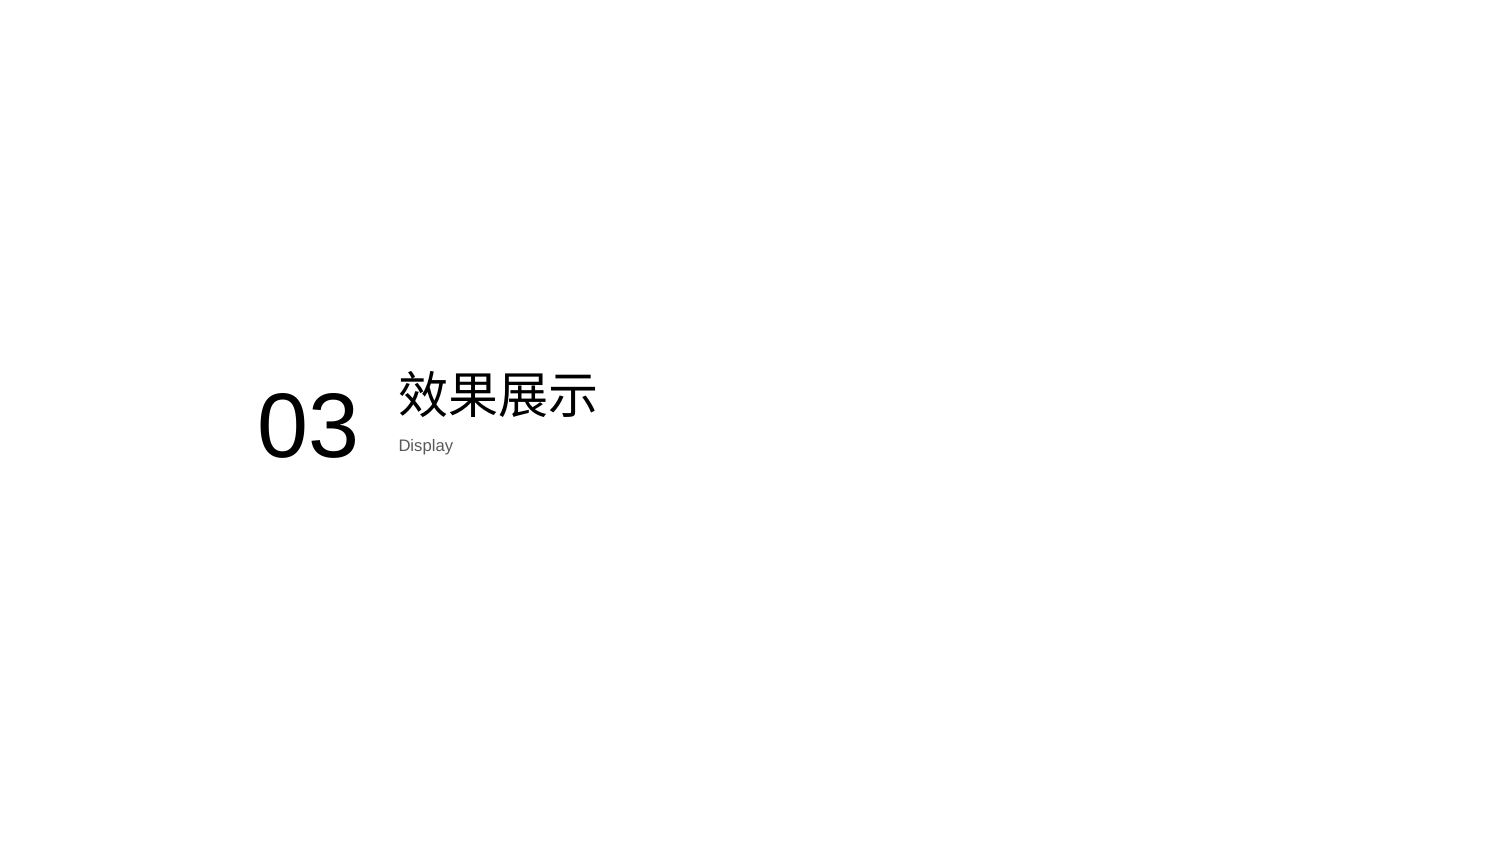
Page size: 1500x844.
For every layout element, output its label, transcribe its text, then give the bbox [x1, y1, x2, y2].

text_box 03 [242, 358, 375, 484]
text_box Display [383, 421, 1294, 462]
text_box 效果展示 [383, 355, 814, 421]
